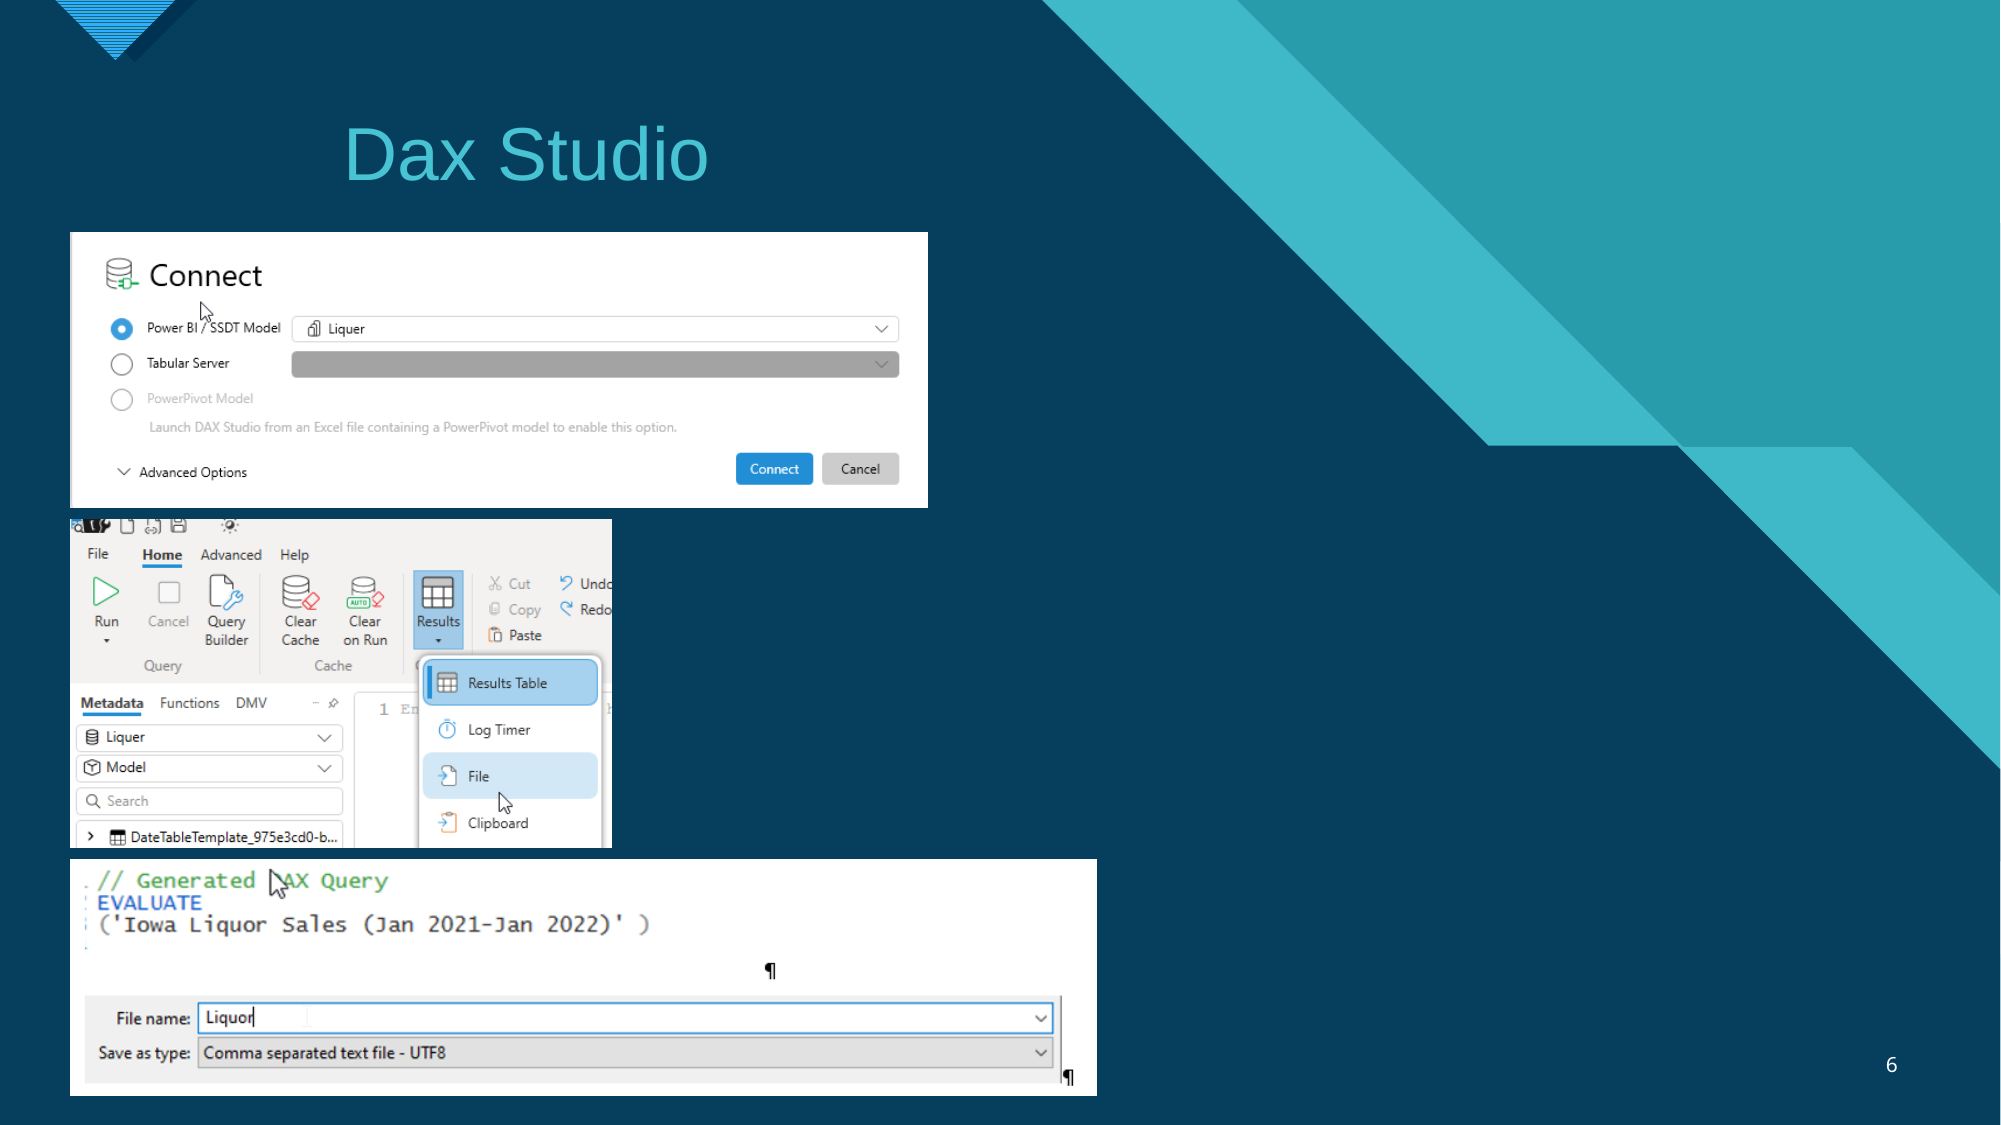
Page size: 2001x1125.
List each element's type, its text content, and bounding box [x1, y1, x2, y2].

text_box Dax Studio [329, 98, 1013, 203]
picture [71, 860, 1096, 1095]
picture [71, 233, 927, 507]
slide_number 6 [1845, 1035, 1913, 1096]
picture [71, 520, 611, 847]
